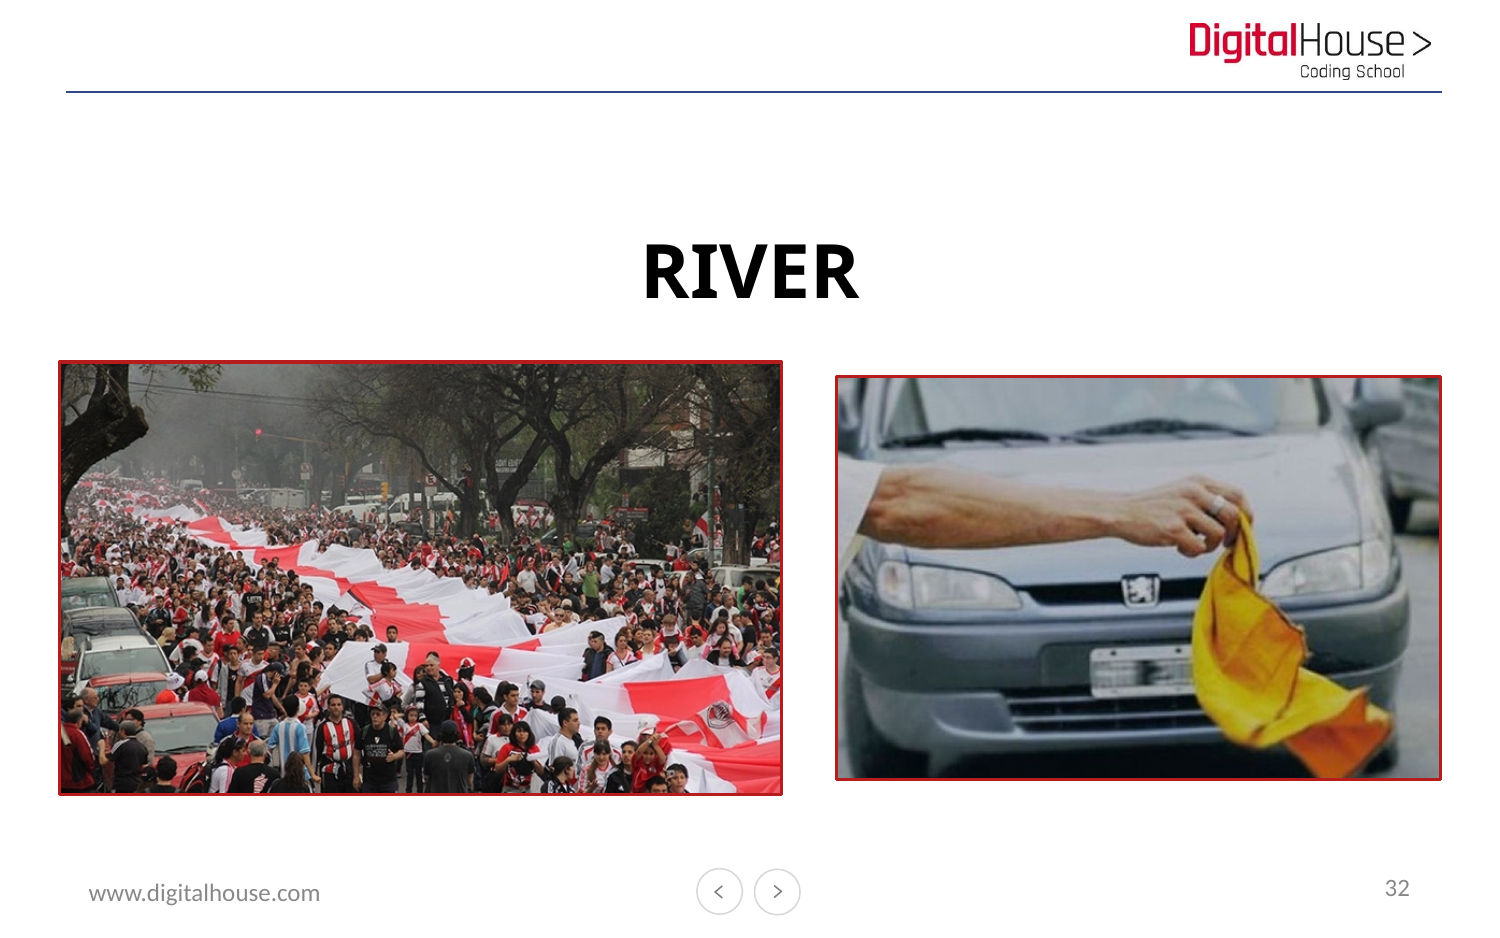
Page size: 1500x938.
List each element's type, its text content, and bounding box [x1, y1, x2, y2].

picture [1190, 23, 1431, 80]
picture [838, 377, 1440, 779]
text_box RIVER [157, 118, 1343, 382]
slide_number 32 [1074, 861, 1425, 911]
picture [60, 363, 781, 793]
